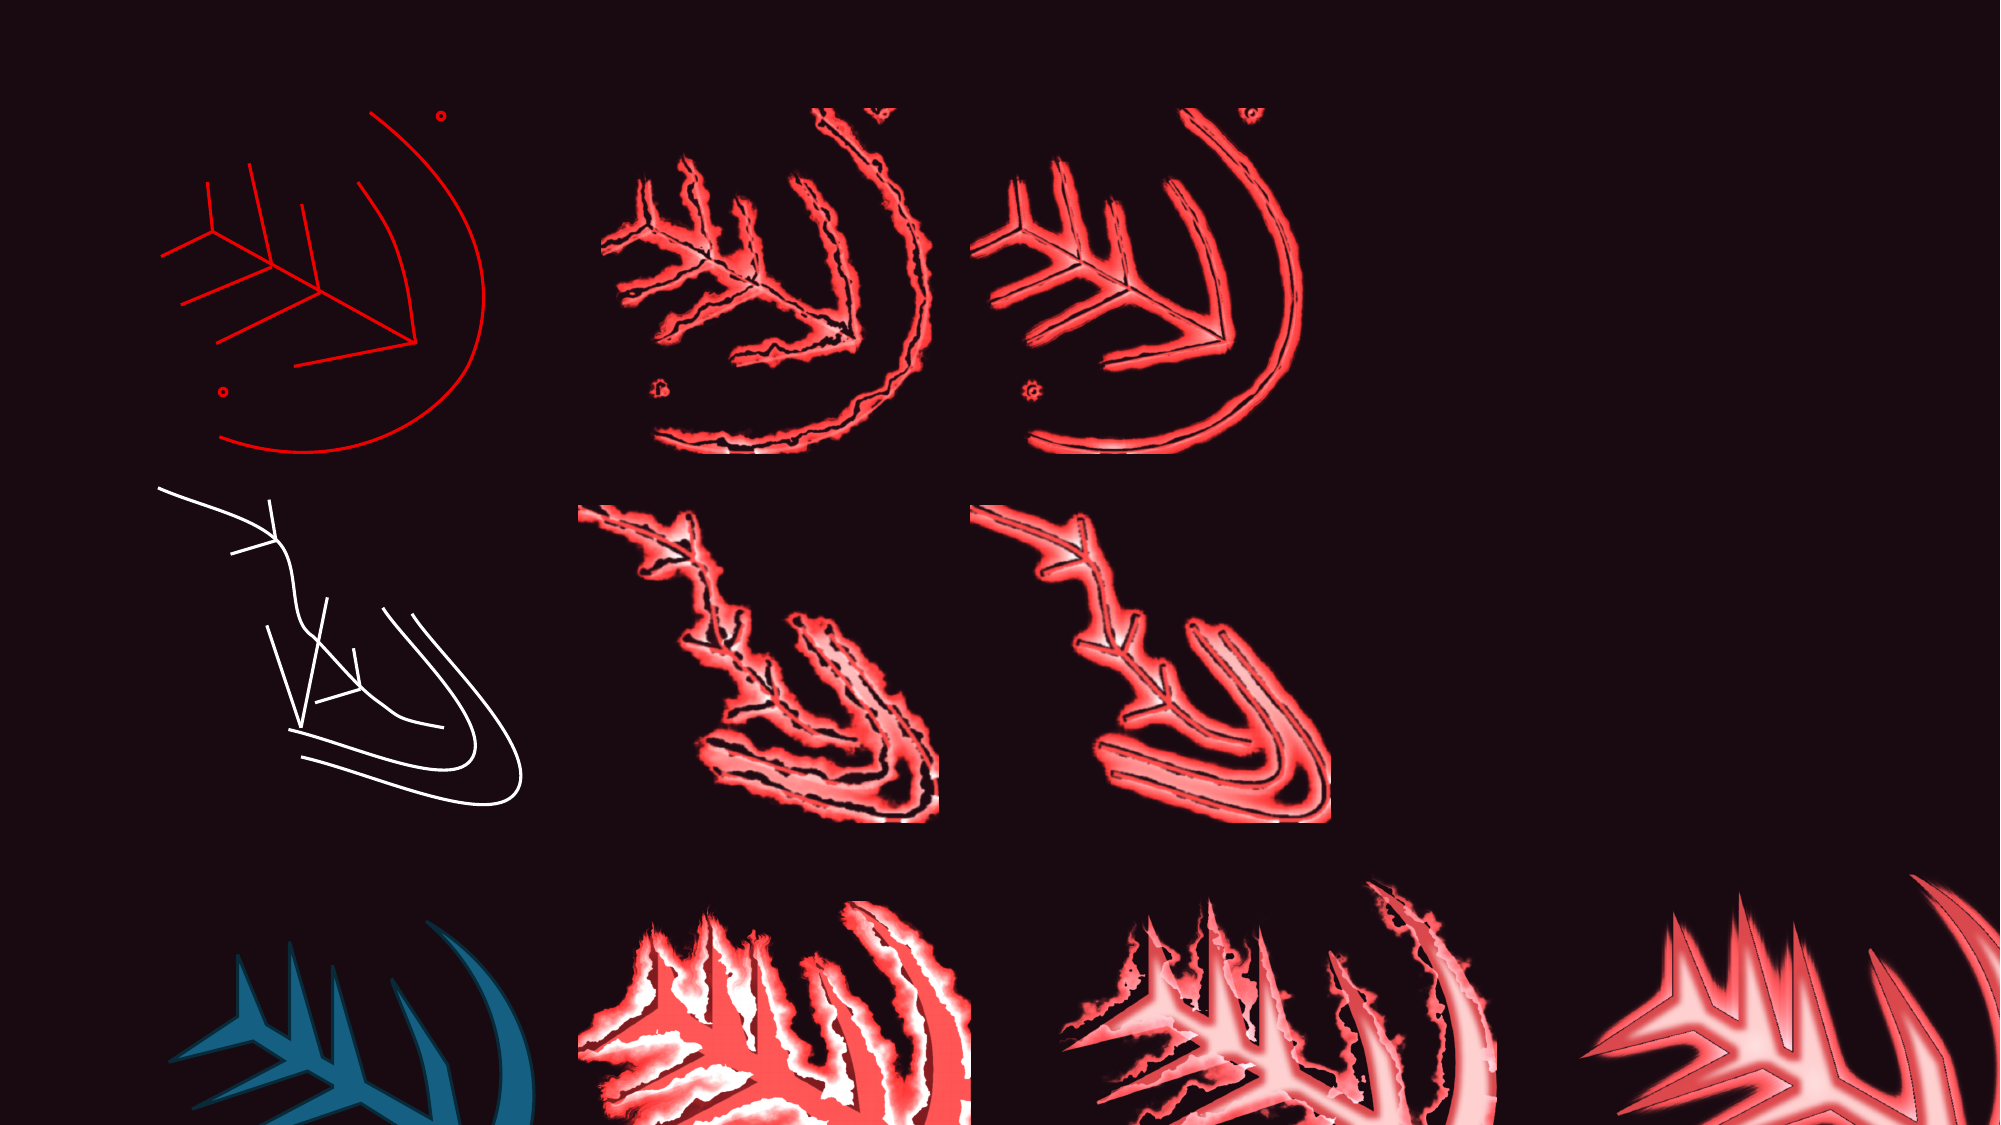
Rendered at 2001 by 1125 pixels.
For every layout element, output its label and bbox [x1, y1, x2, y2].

text_box [160, 111, 484, 453]
picture [600, 107, 948, 454]
text_box [157, 487, 522, 806]
text_box [167, 941, 462, 1125]
picture [577, 505, 940, 823]
text_box [1575, 866, 2000, 1125]
text_box [424, 919, 536, 1125]
picture [969, 107, 1317, 454]
picture [1058, 874, 1498, 1125]
picture [969, 505, 1332, 823]
picture [577, 901, 971, 1125]
